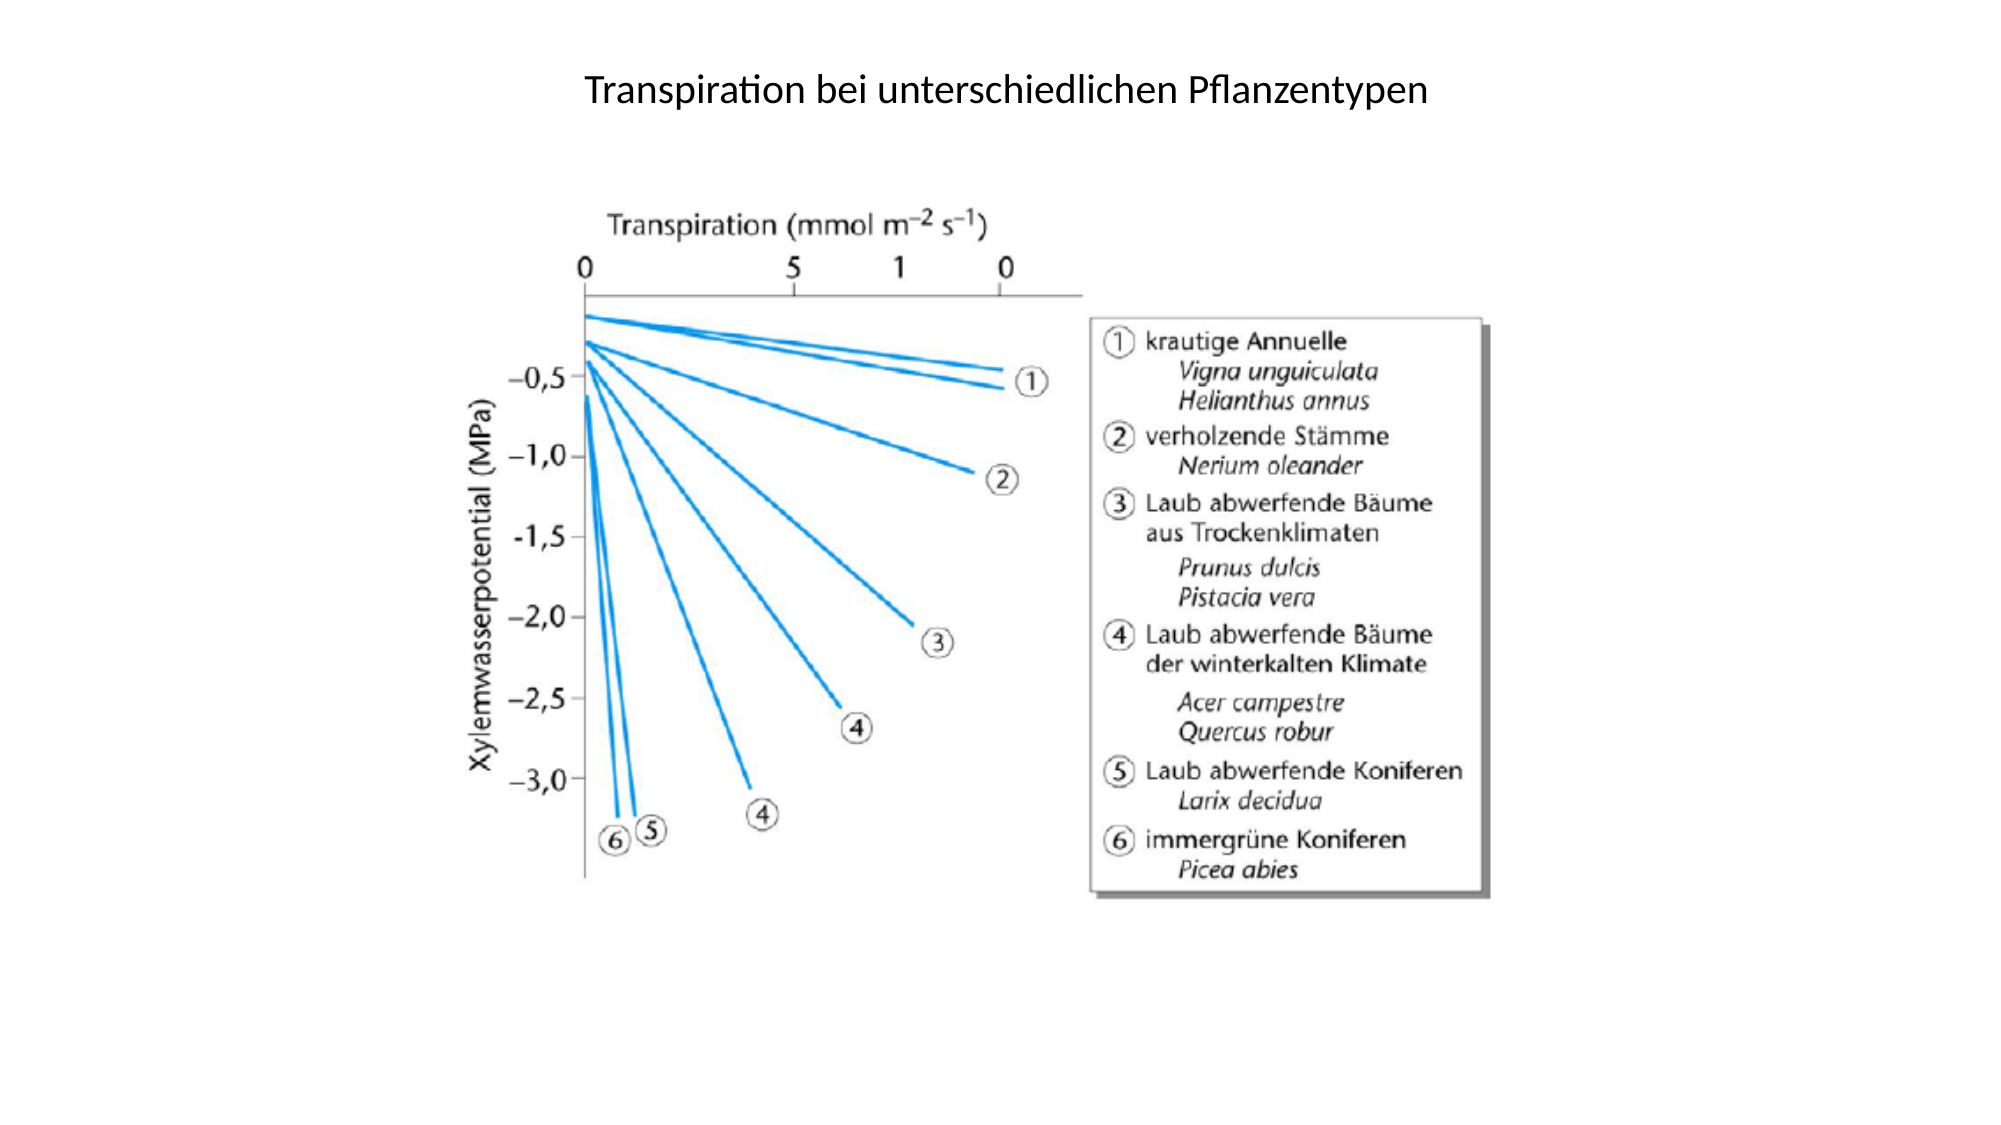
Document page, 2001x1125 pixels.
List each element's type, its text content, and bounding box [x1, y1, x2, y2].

text_box Transpiration bei unterschiedlichen Pflanzentypen [569, 54, 1445, 120]
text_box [421, 208, 1526, 917]
